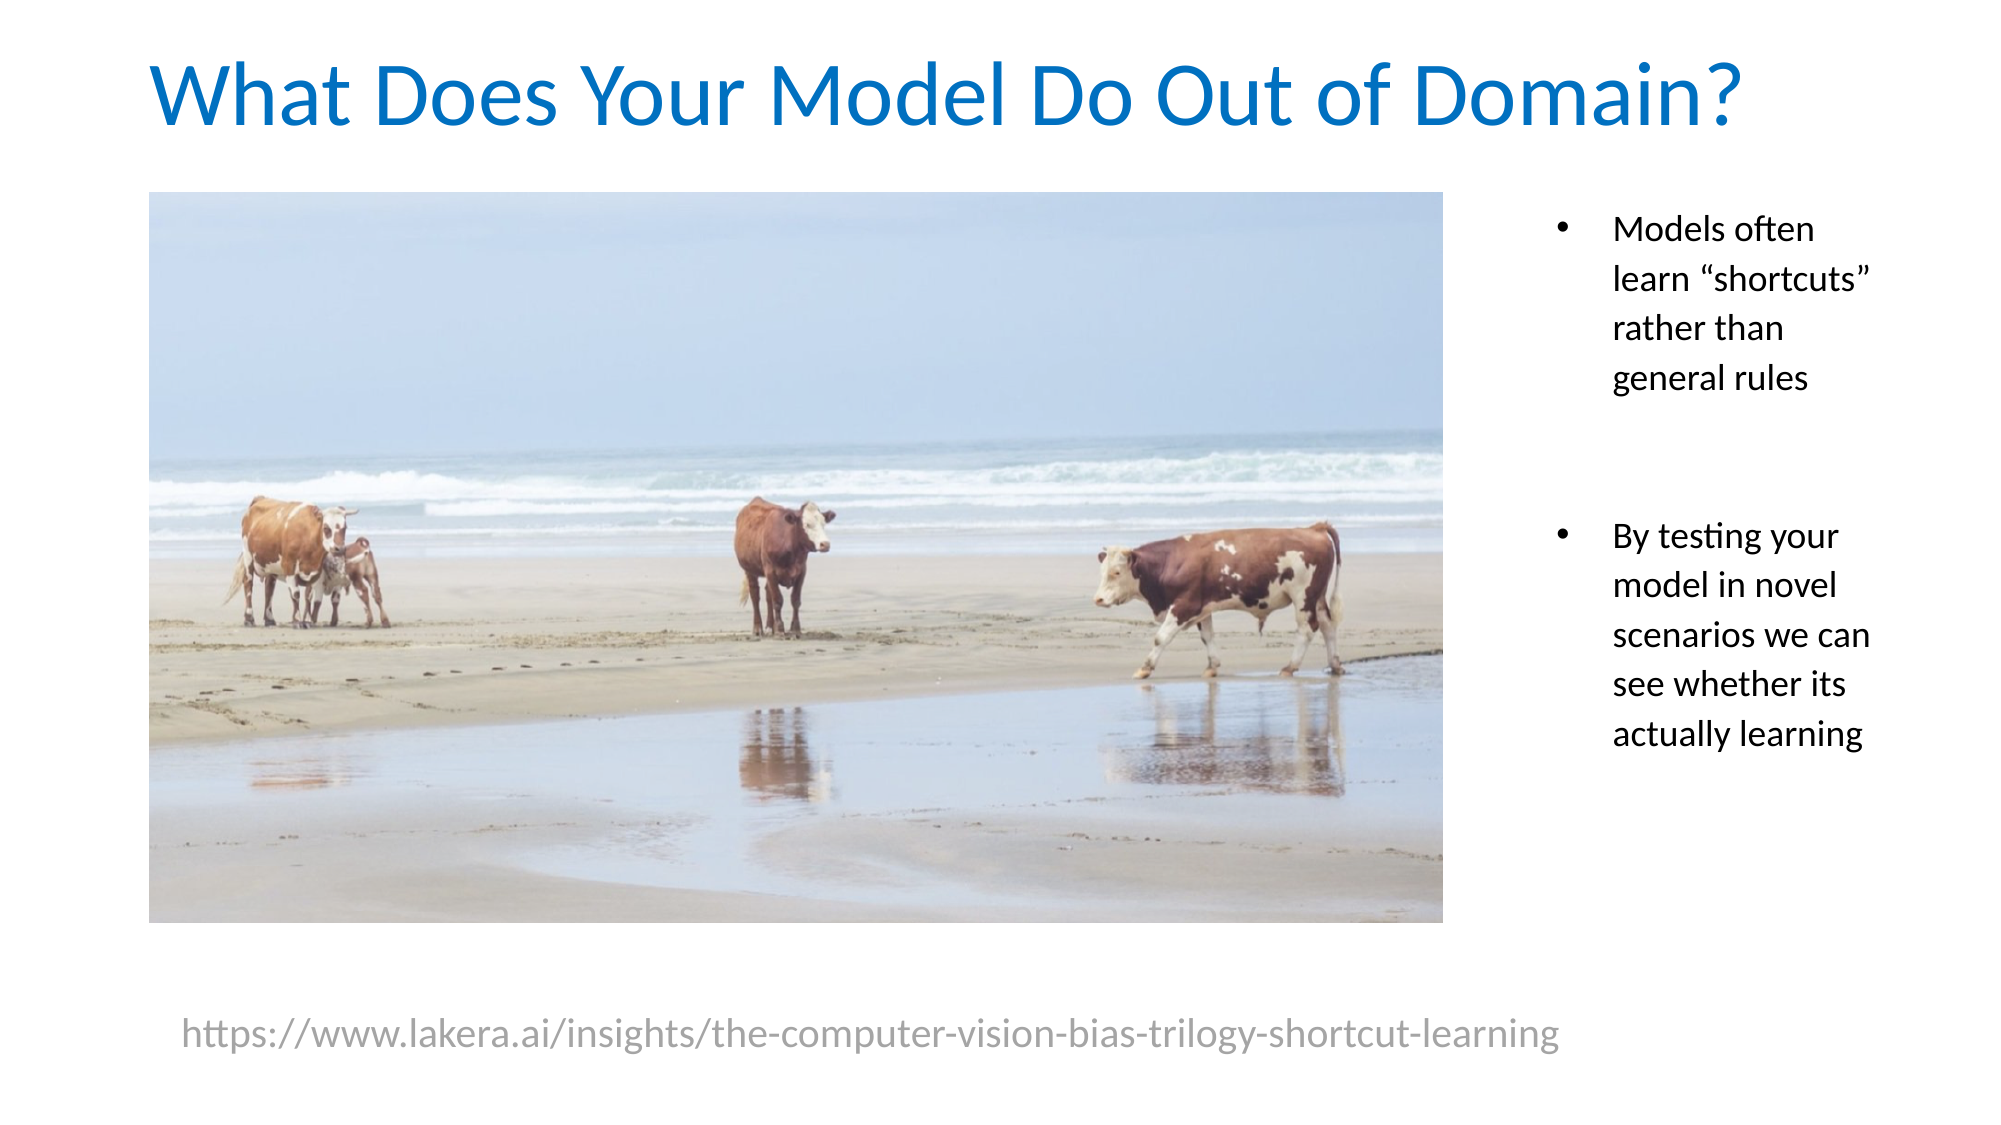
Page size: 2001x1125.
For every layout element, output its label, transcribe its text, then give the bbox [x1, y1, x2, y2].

picture [149, 192, 1444, 924]
text_box By testing your model in novel scenarios we can see whether its actually learning [1541, 498, 1947, 762]
text_box https://www.lakera.ai/insights/the-computer-vision-bias-trilogy-shortcut-learning [166, 943, 1892, 1125]
text_box What Does Your Model Do Out of Domain? [134, 0, 1924, 193]
text_box Models often learn “shortcuts” rather than general rules [1541, 192, 1905, 406]
